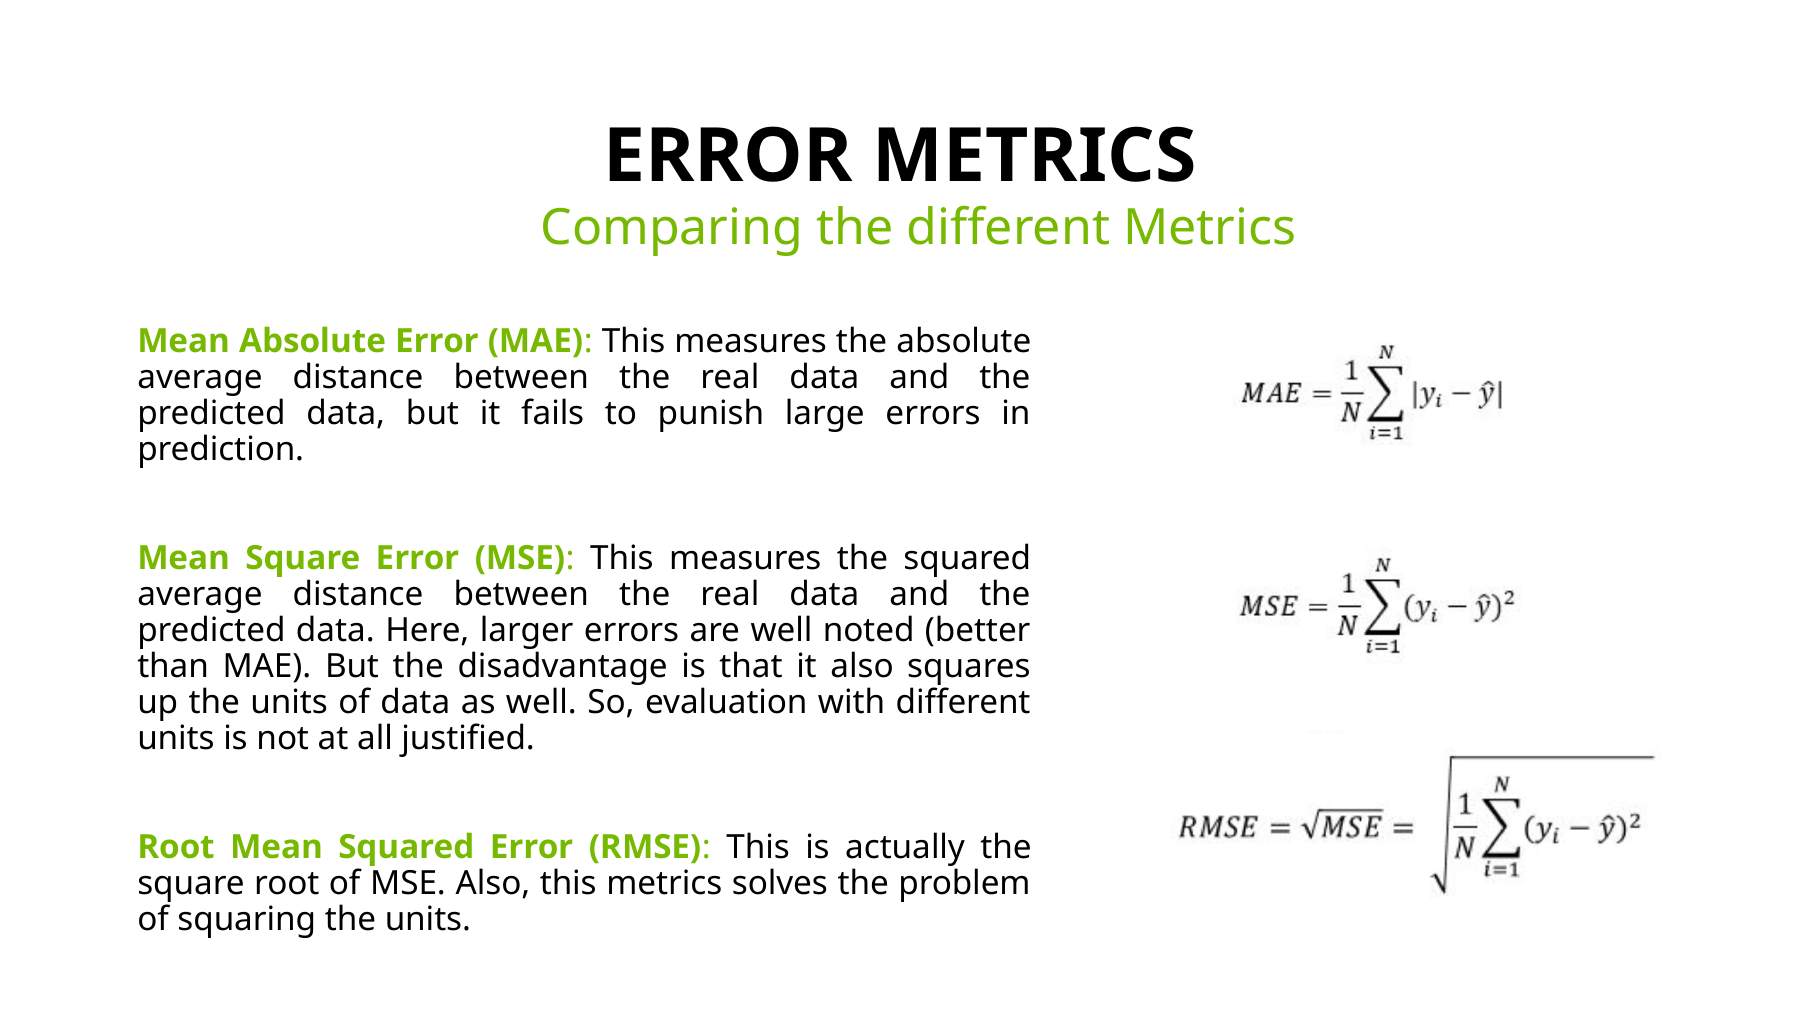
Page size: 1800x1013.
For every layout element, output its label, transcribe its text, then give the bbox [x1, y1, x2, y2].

picture [1141, 730, 1681, 906]
title ERROR METRICS [81, 108, 1719, 194]
picture [1209, 546, 1534, 664]
list Comparing the different Metrics [81, 194, 1719, 281]
picture [1174, 335, 1730, 459]
list Mean Absolute Error (MAE): This measures the absolute average distance between the real data and the predicted data, but it fails to punish large errors in prediction. Mean Square Error (MSE): This measures the squared average distance between the real data and the predicted data. Here, larger errors are well noted (better than MAE). But the disadvantage is that it also squares up the units of data as well. So, evaluation with different units is not at all justified. Root Mean Squared Error (RMSE): This is actually the square root of MSE. Also, this metrics solves the problem of squaring the units. [84, 316, 1048, 955]
